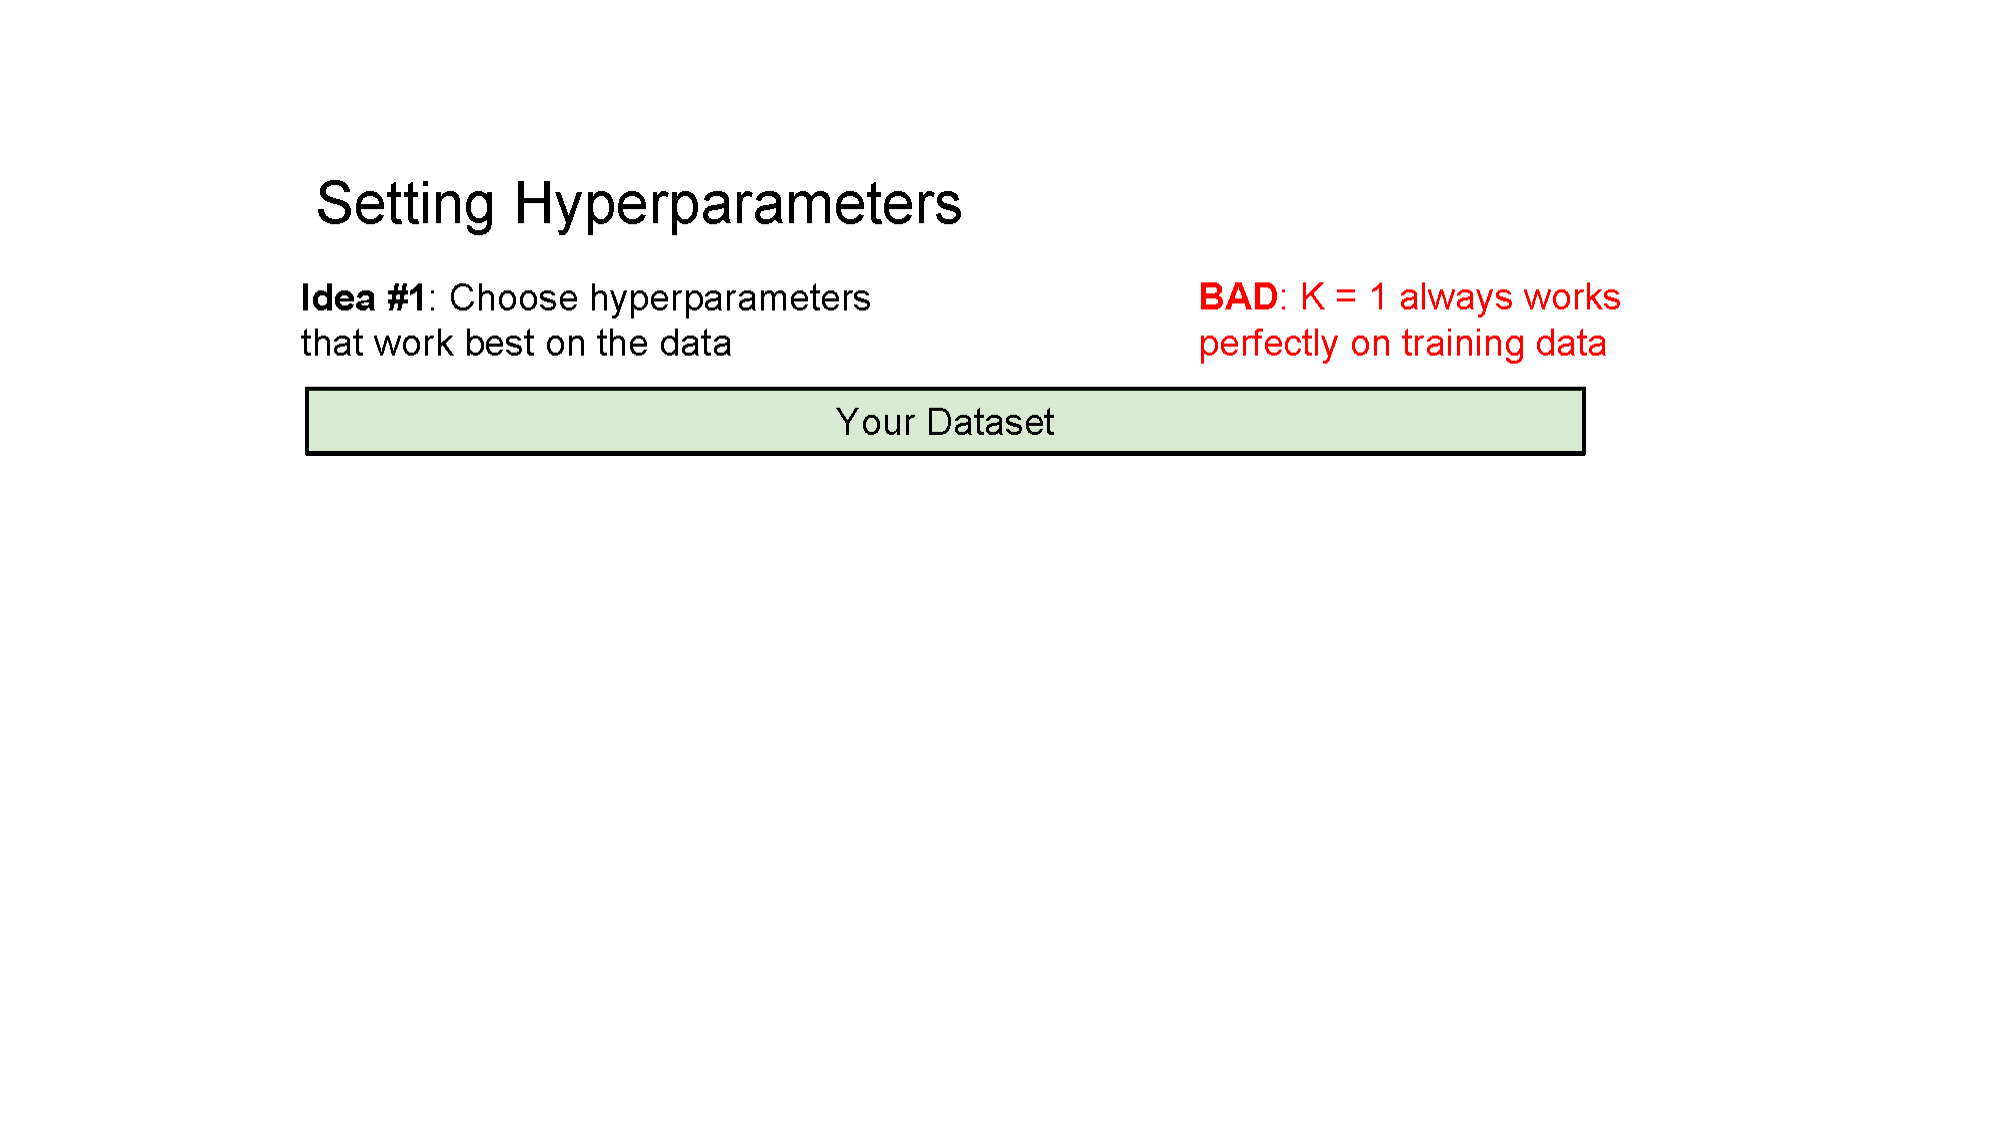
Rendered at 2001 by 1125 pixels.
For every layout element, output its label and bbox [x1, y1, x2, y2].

picture [300, 180, 1620, 456]
